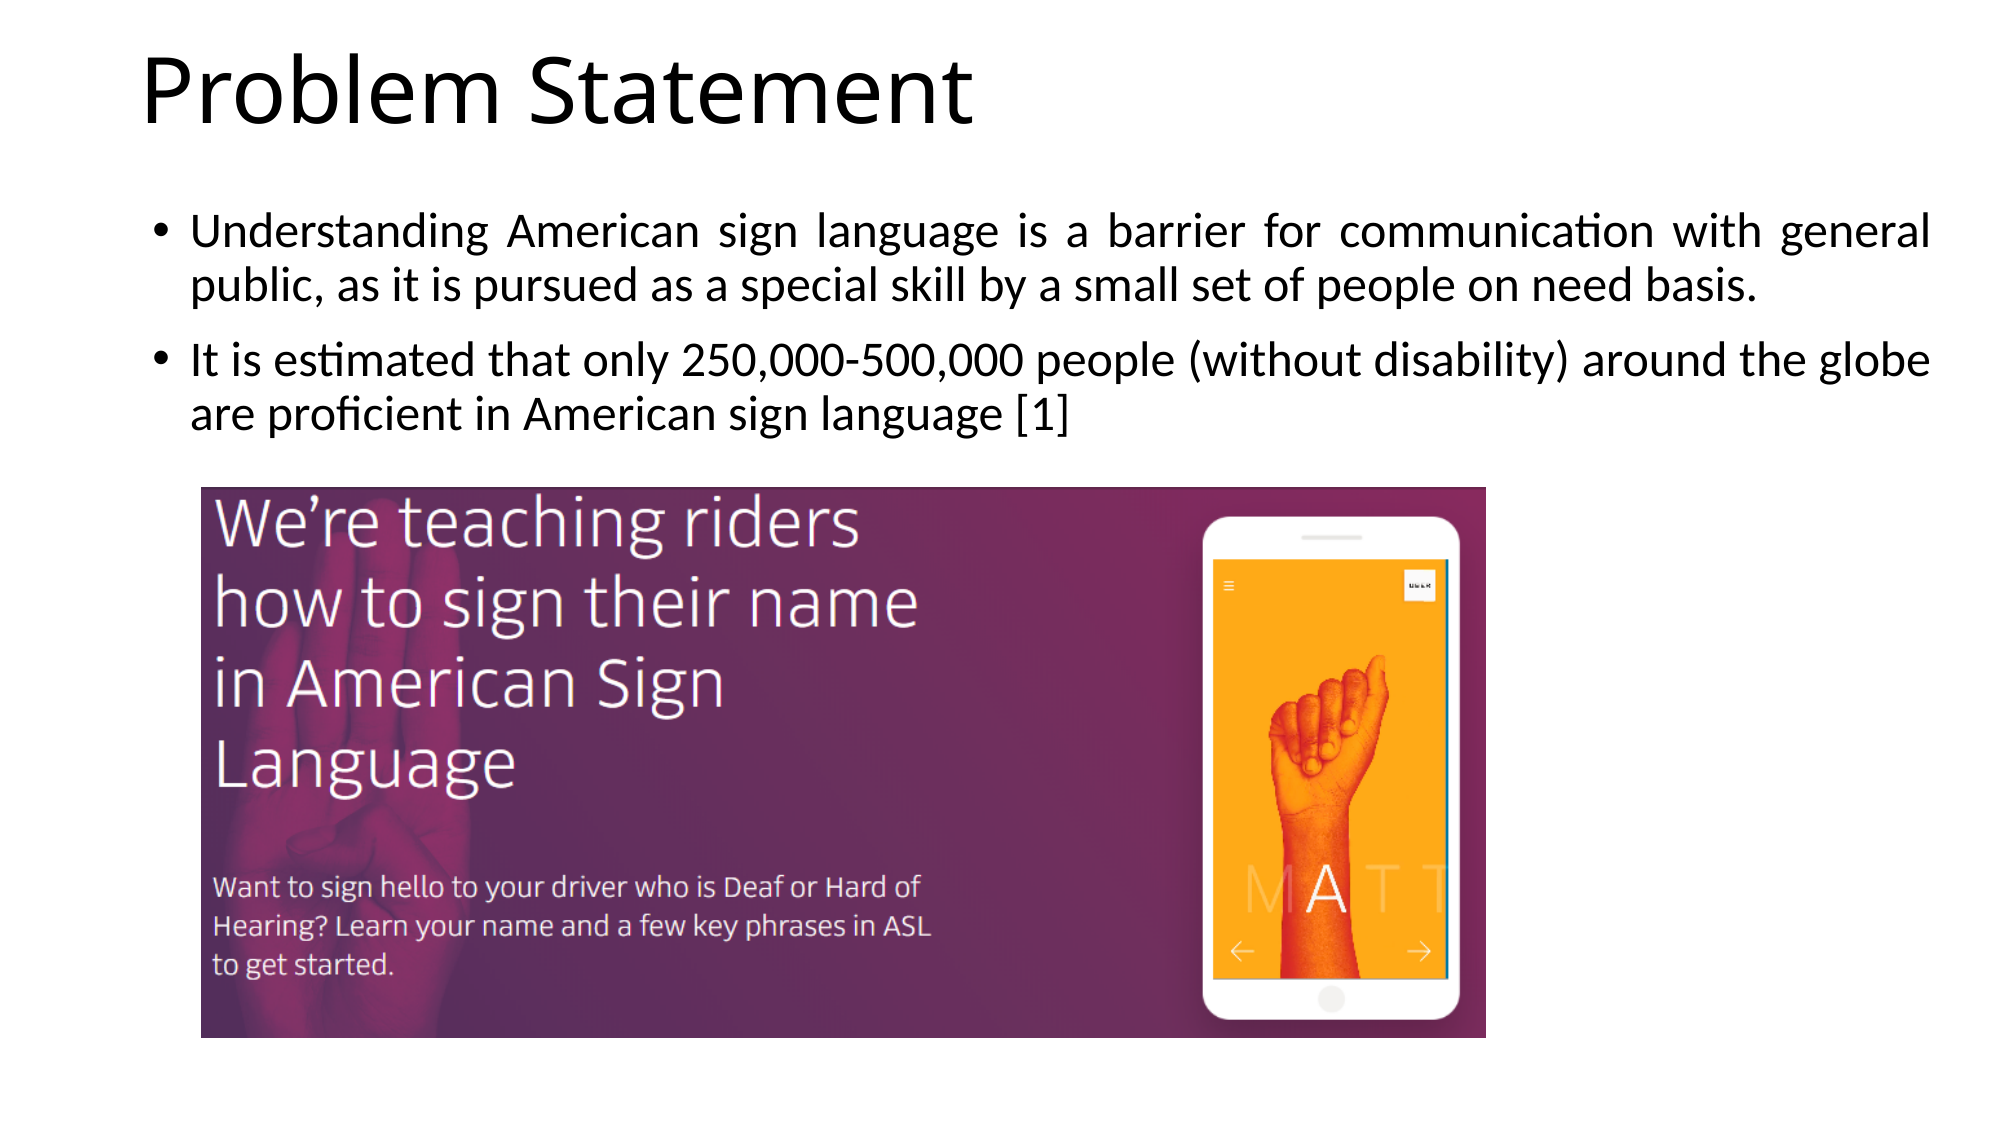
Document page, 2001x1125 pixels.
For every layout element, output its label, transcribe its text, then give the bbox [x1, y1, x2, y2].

picture [201, 487, 1486, 1038]
title Problem Statement [124, 0, 1850, 203]
text_box Understanding American sign language is a barrier for communication with general public, as it is pursued as a special skill by a small set of people on need basis. It is estimated that only 250,000-500,000 people (without disability) around the globe are proficient in American sign language [1] [137, 197, 1948, 998]
